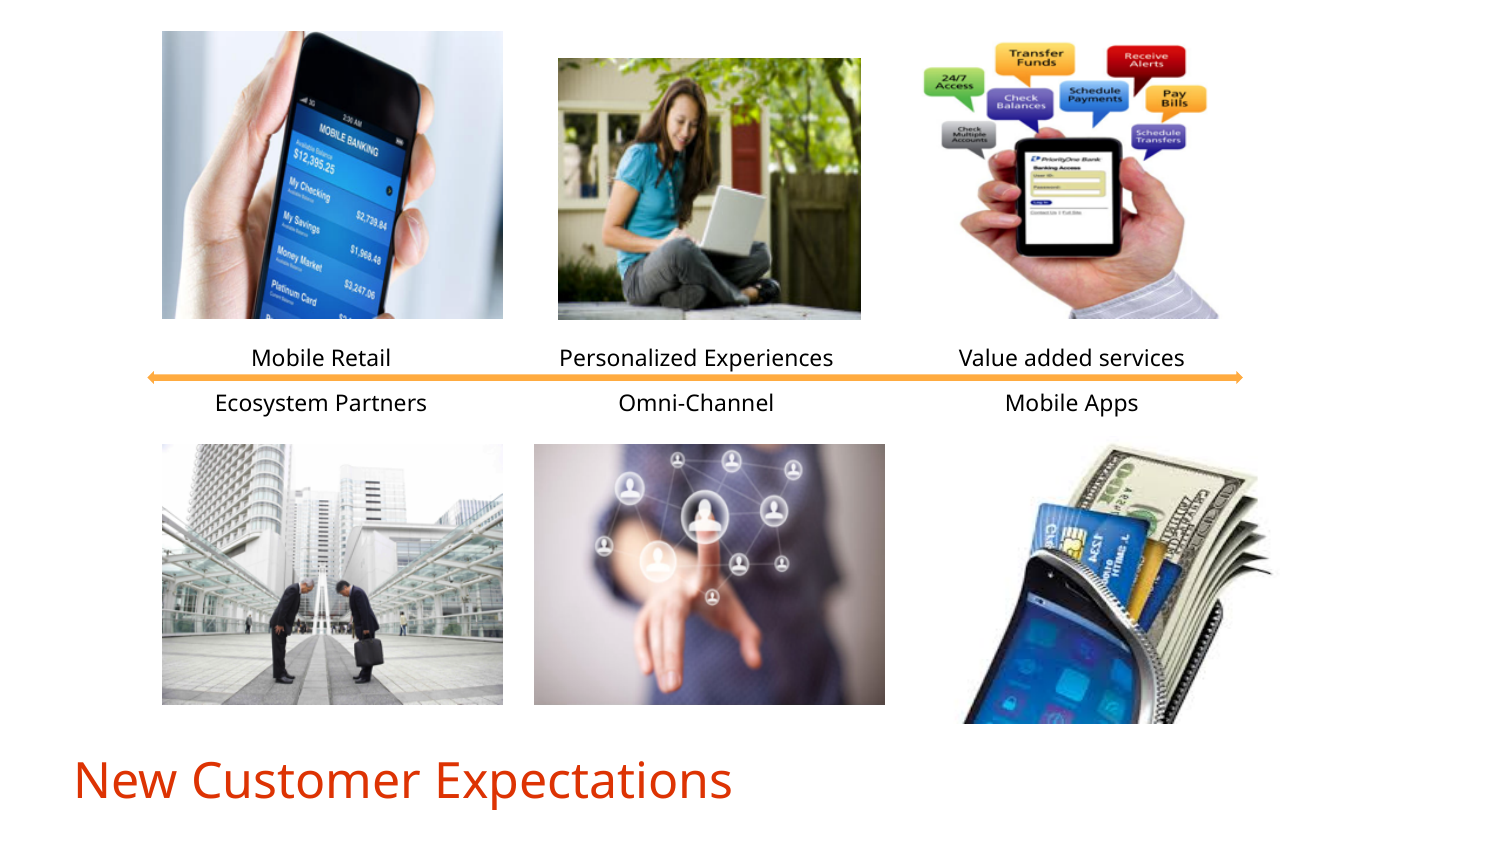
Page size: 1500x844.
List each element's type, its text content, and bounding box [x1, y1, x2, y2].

picture [557, 58, 862, 320]
picture [161, 443, 503, 705]
text_box New Customer Expectations [62, 743, 958, 816]
picture [929, 435, 1280, 724]
table_cell Ecosystem Partners [134, 382, 509, 427]
table_cell Mobile Apps [884, 382, 1260, 427]
table_header Mobile Retail [134, 336, 509, 382]
table_header Value added services [884, 336, 1260, 382]
picture [161, 31, 503, 319]
table_header Personalized Experiences [509, 336, 884, 374]
picture [534, 443, 885, 705]
text_box [147, 371, 1243, 384]
table_cell Omni-Channel [509, 382, 884, 427]
picture [910, 31, 1230, 319]
